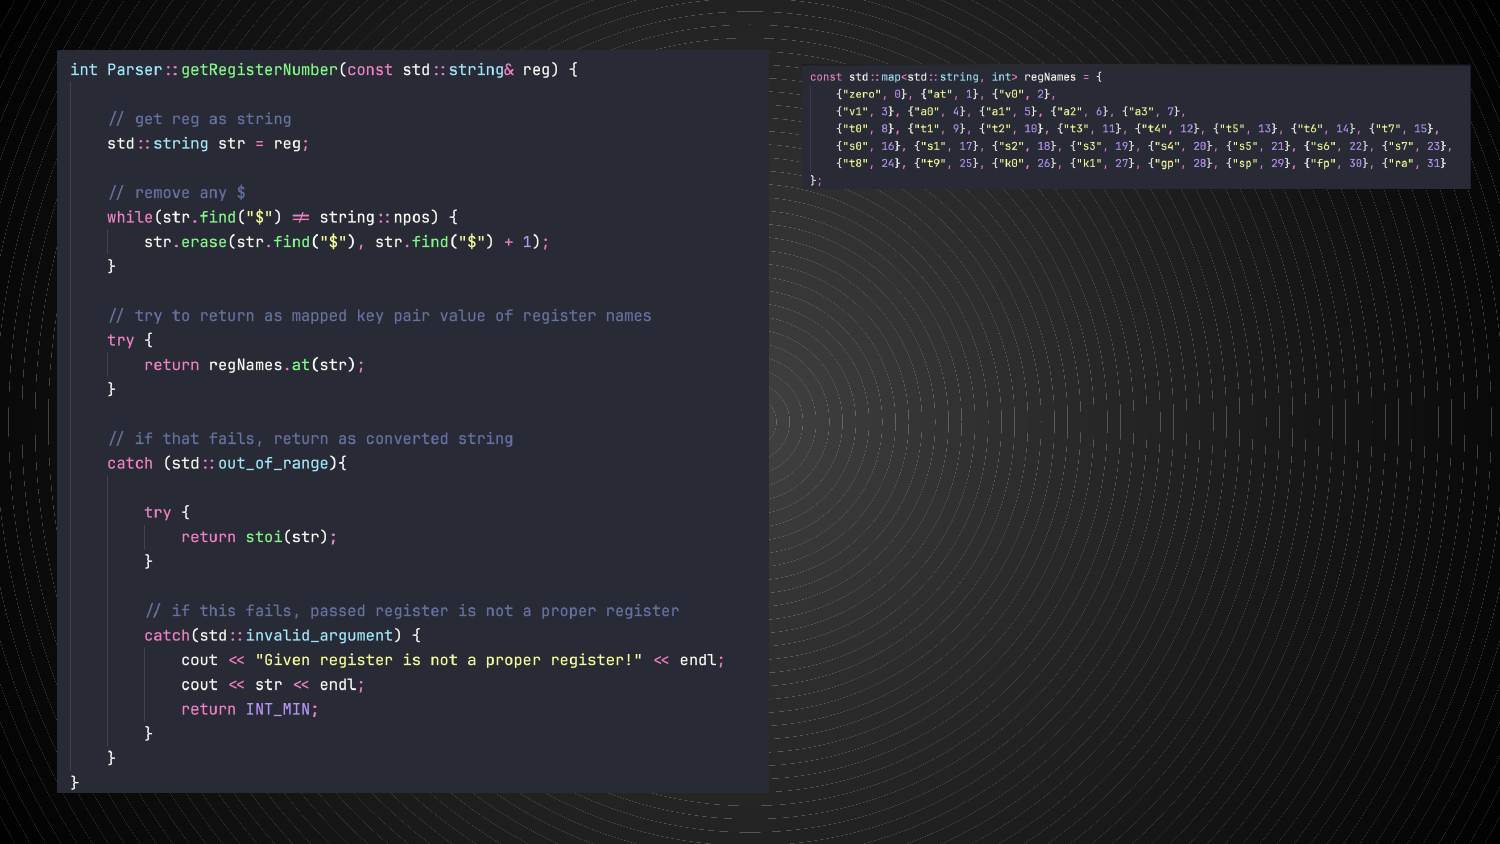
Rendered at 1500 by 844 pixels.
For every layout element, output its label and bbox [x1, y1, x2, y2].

picture [57, 50, 769, 794]
picture [802, 63, 1471, 190]
